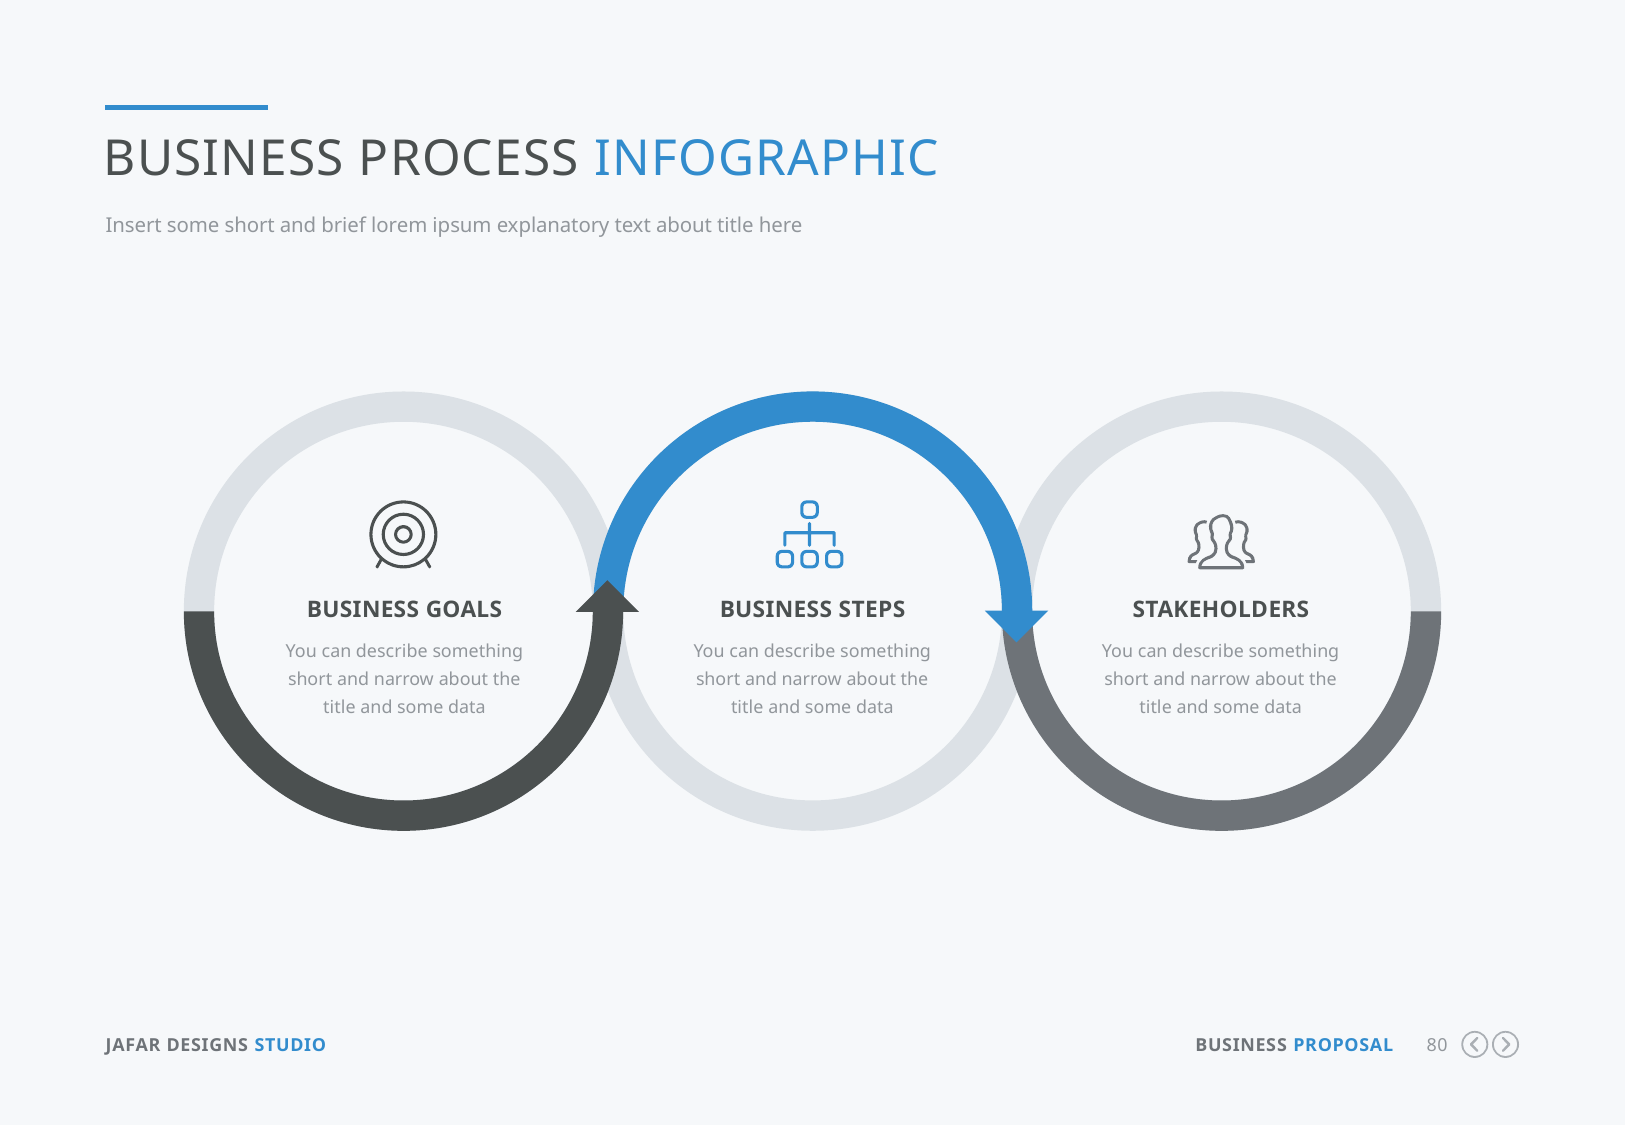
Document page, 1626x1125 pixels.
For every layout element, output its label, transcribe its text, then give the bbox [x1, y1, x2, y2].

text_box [183, 580, 640, 831]
list Business Process Infographic [103, 125, 1518, 188]
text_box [640, 643, 1033, 831]
list Insert some short and brief lorem ipsum explanatory text about title here [105, 209, 1519, 241]
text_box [592, 391, 1049, 643]
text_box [1033, 391, 1442, 831]
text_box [183, 391, 592, 580]
